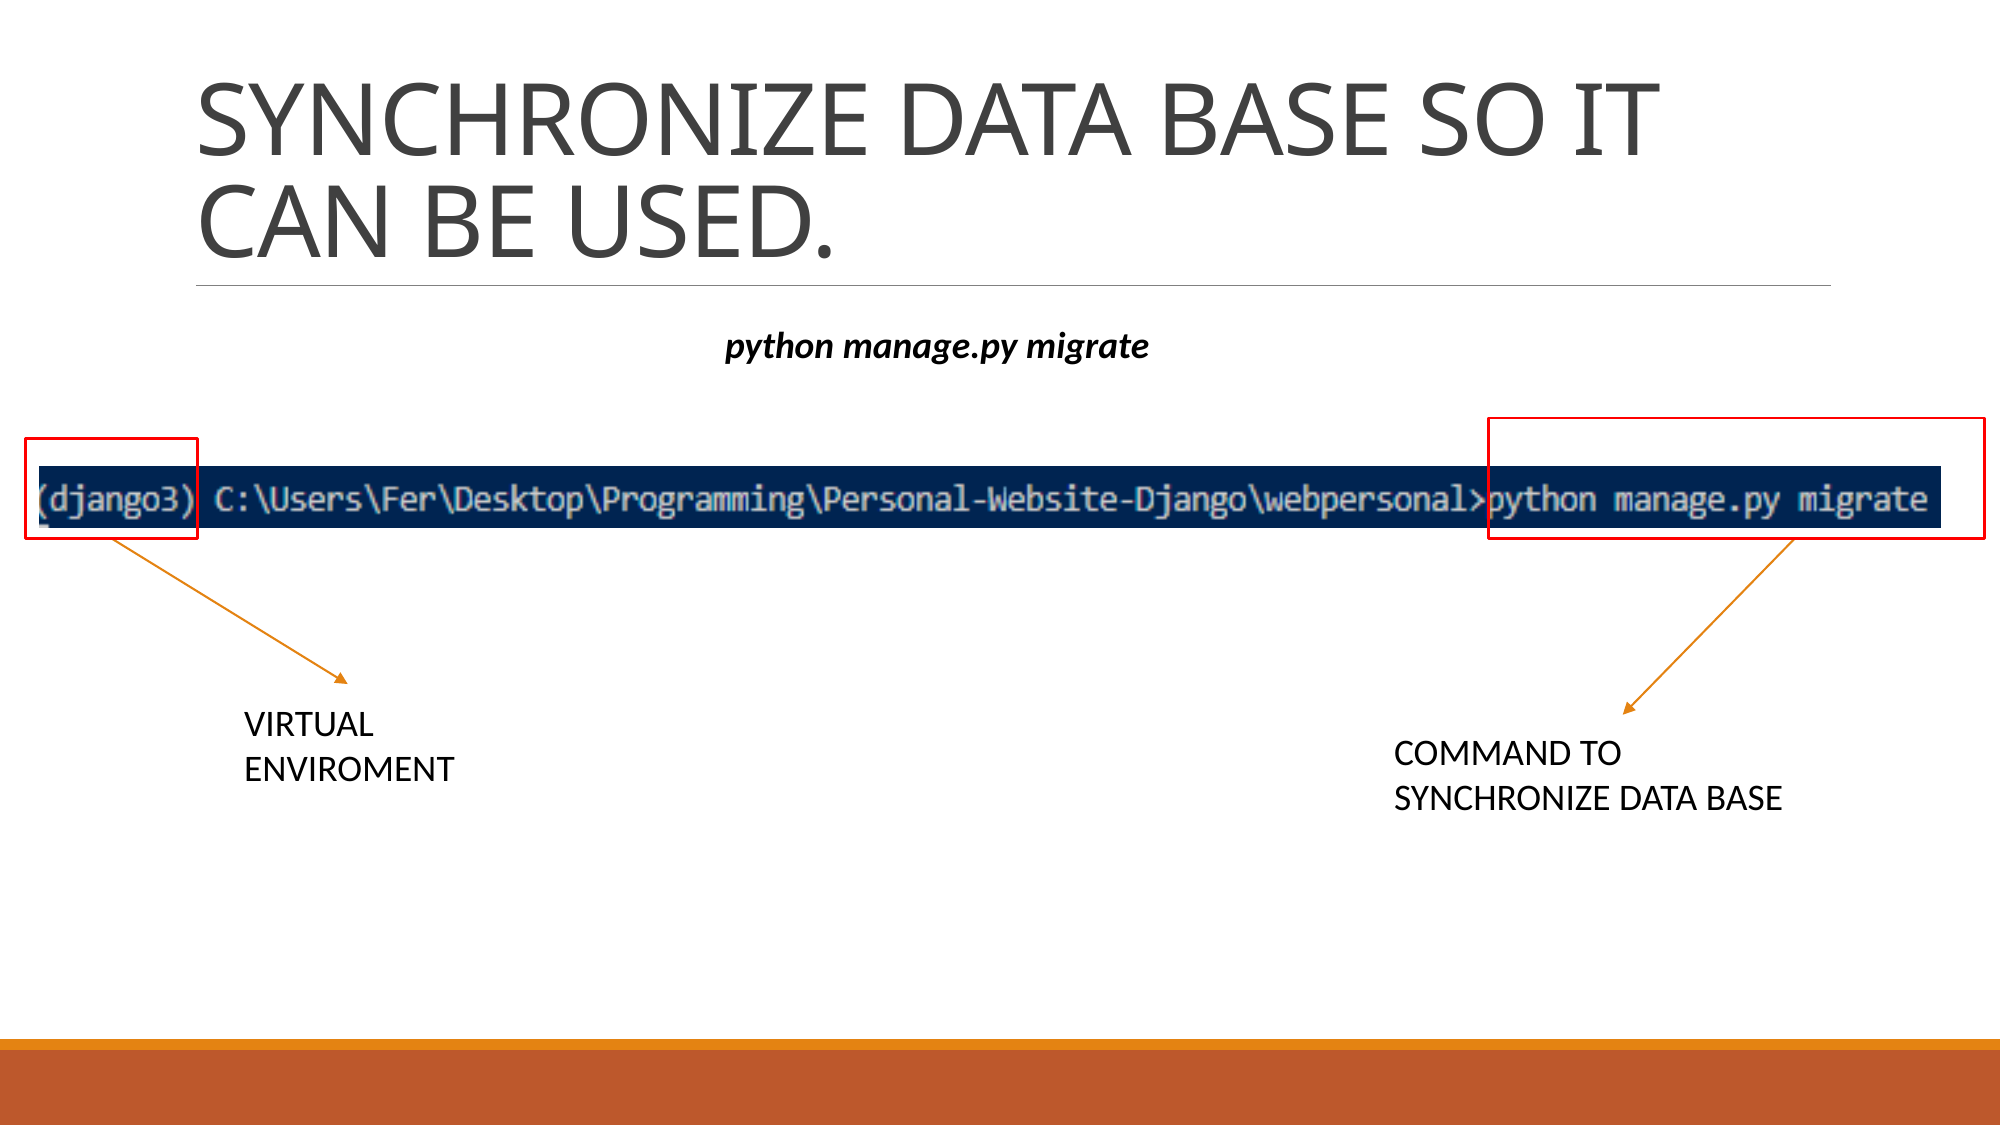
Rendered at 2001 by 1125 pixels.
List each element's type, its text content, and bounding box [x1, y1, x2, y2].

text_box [1622, 538, 1796, 716]
title SYNCHRONIZE DATA BASE SO IT CAN BE USED. [180, 47, 1830, 285]
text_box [111, 538, 349, 685]
text_box COMMAND TO SYNCHRONIZE DATA BASE [1379, 720, 1848, 826]
text_box python manage.py migrate [324, 313, 1550, 374]
text_box VIRTUAL ENVIROMENT [229, 692, 605, 797]
text_box [1487, 417, 1986, 540]
text_box [24, 437, 199, 540]
picture [39, 466, 1942, 528]
